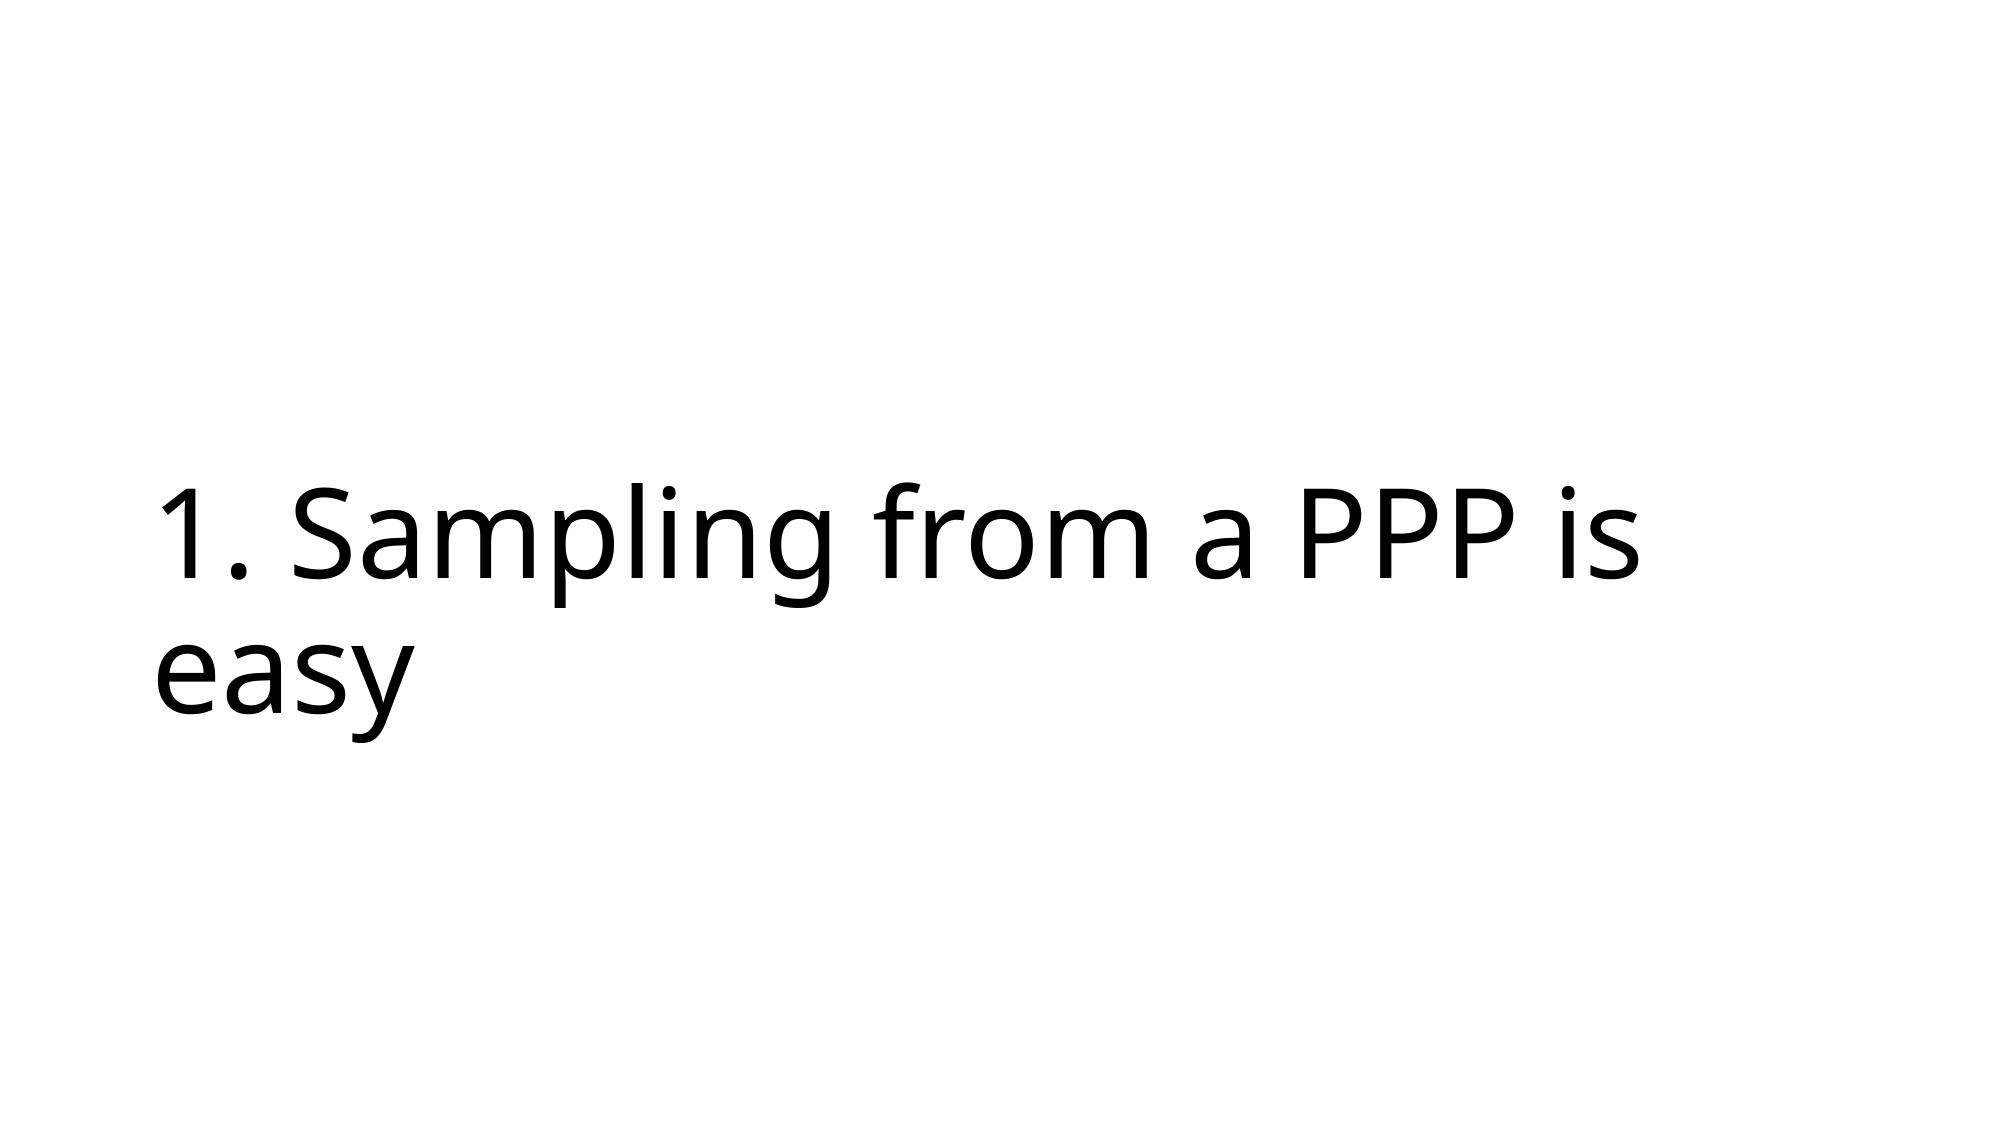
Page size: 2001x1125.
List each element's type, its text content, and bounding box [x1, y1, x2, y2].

title 1. Sampling from a PPP is easy [136, 280, 1862, 749]
